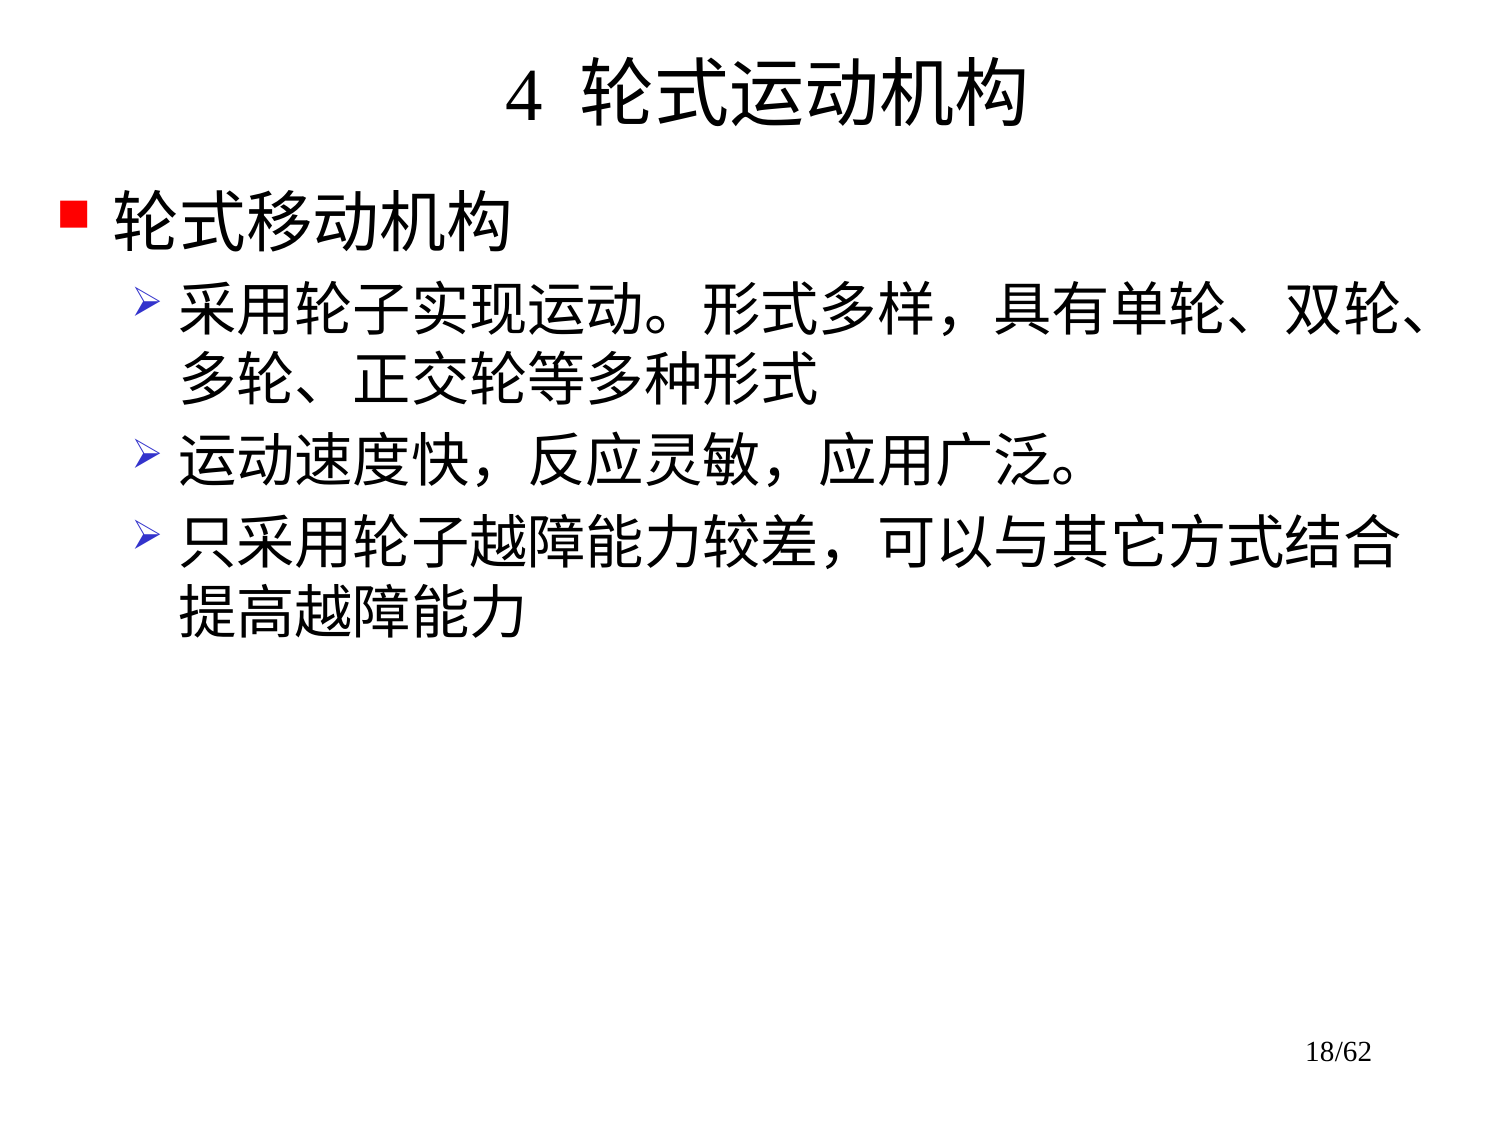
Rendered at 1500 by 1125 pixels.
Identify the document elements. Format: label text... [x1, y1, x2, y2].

list 轮式移动机构 采用轮子实现运动。形式多样，具有单轮、双轮、多轮、正交轮等多种形式 运动速度快，反应灵敏，应用广泛。 只采用轮子越障能力较差，可以与其它方式结合提高越障能力 [41, 172, 1459, 925]
title 4 轮式运动机构 [64, 42, 1471, 138]
slide_number 18/62 [1074, 1025, 1388, 1100]
